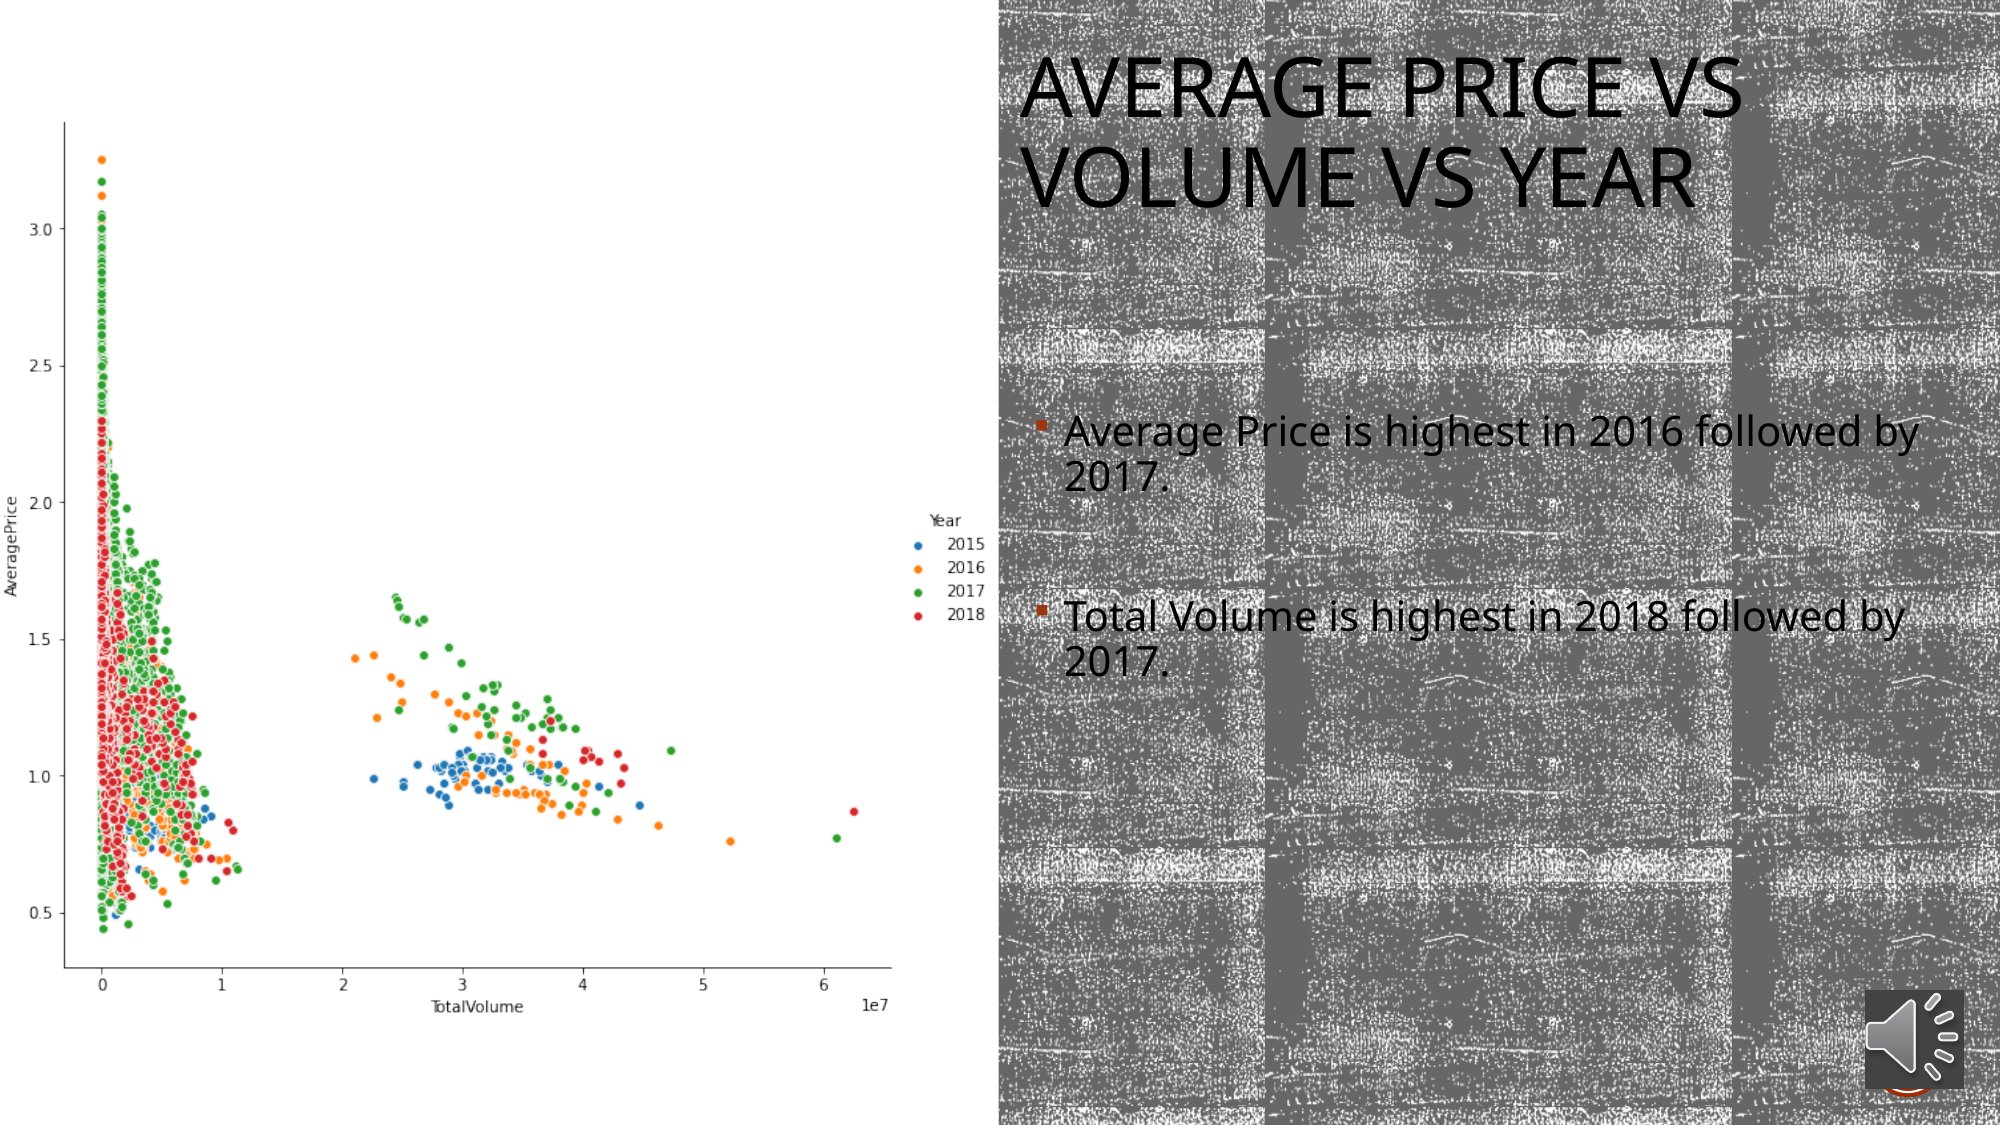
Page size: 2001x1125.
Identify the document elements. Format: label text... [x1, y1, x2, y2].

text_box [997, 0, 2000, 1125]
list Average Price is highest in 2016 followed by 2017. Total Volume is highest in 2018 followed by 2017. [1018, 402, 1961, 781]
title Average Price Vs Volume vs year [1005, 3, 1876, 268]
picture [1865, 990, 1964, 1089]
picture [0, 111, 999, 1027]
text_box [1872, 1091, 1944, 1096]
